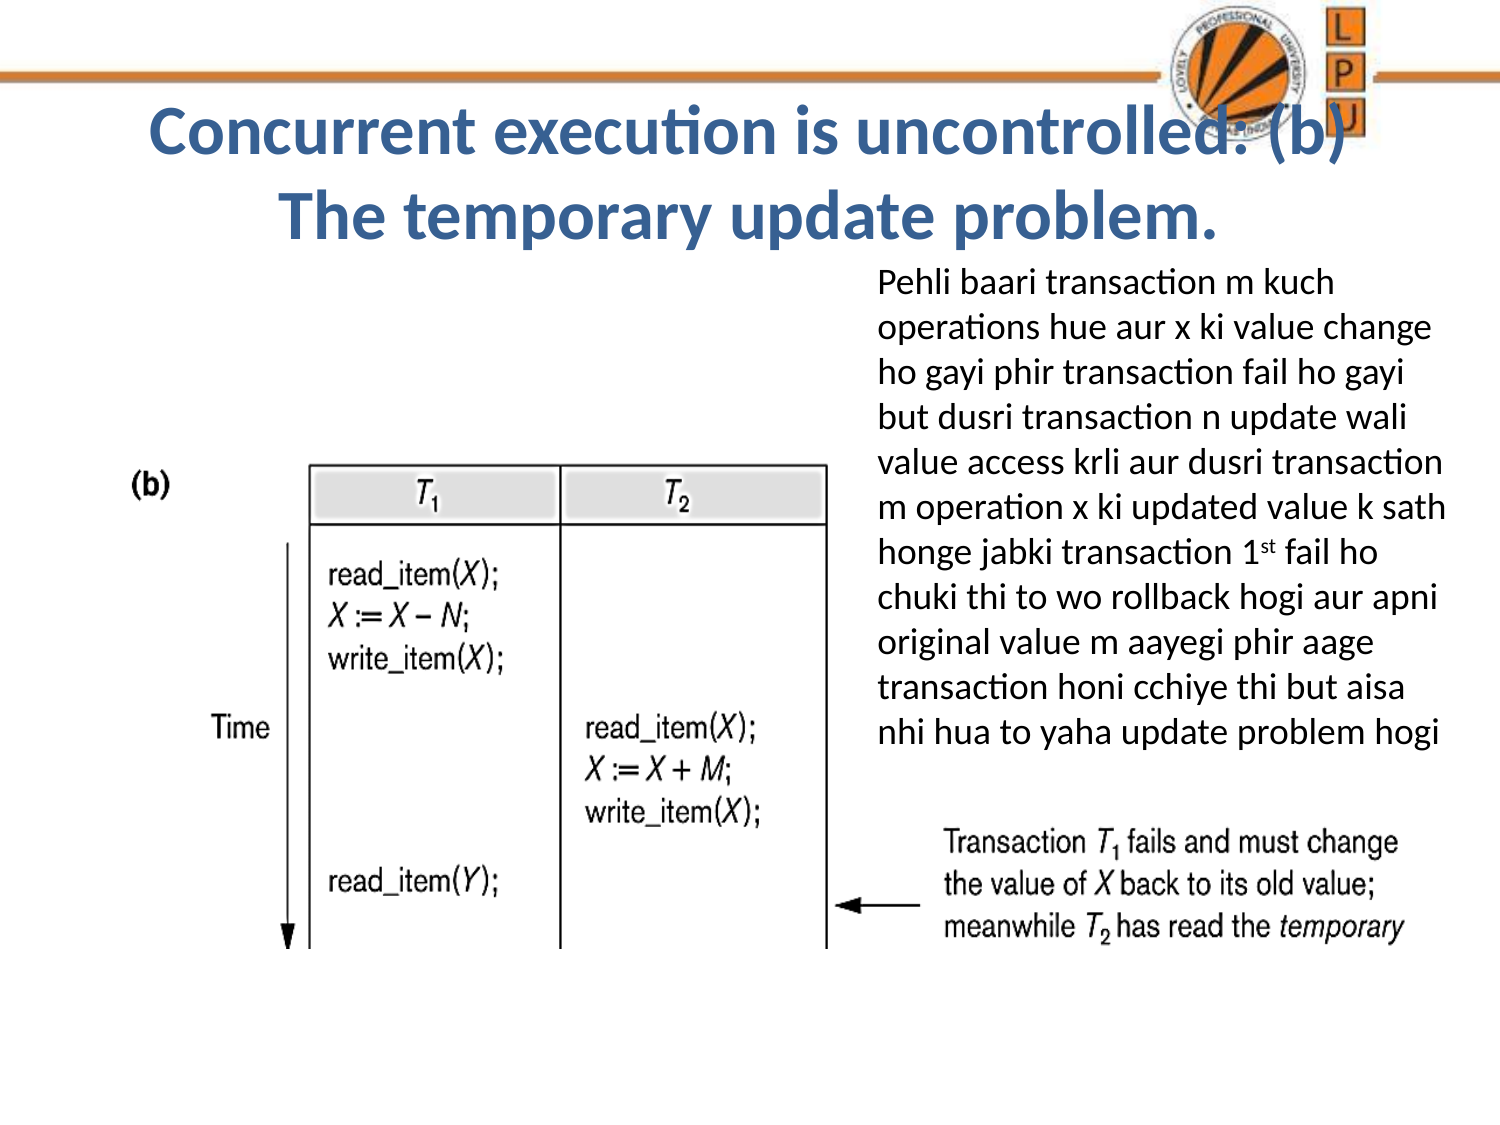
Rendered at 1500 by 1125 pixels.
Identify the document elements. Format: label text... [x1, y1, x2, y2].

picture [0, 0, 1500, 1125]
title Concurrent execution is uncontrolled: (b) The temporary update problem. [75, 75, 1425, 263]
text_box Pehli baari transaction m kuch operations hue aur x ki value change ho gayi phir transaction fail ho gayi but dusri transaction n update wali value access krli aur dusri transaction m operation x ki updated value k sath honge jabki transaction 1st fail ho chuki thi to wo rollback hogi aur apni original value m aayegi phir aage transaction honi cchiye thi but aisa nhi hua to yaha update problem hogi [862, 249, 1463, 412]
